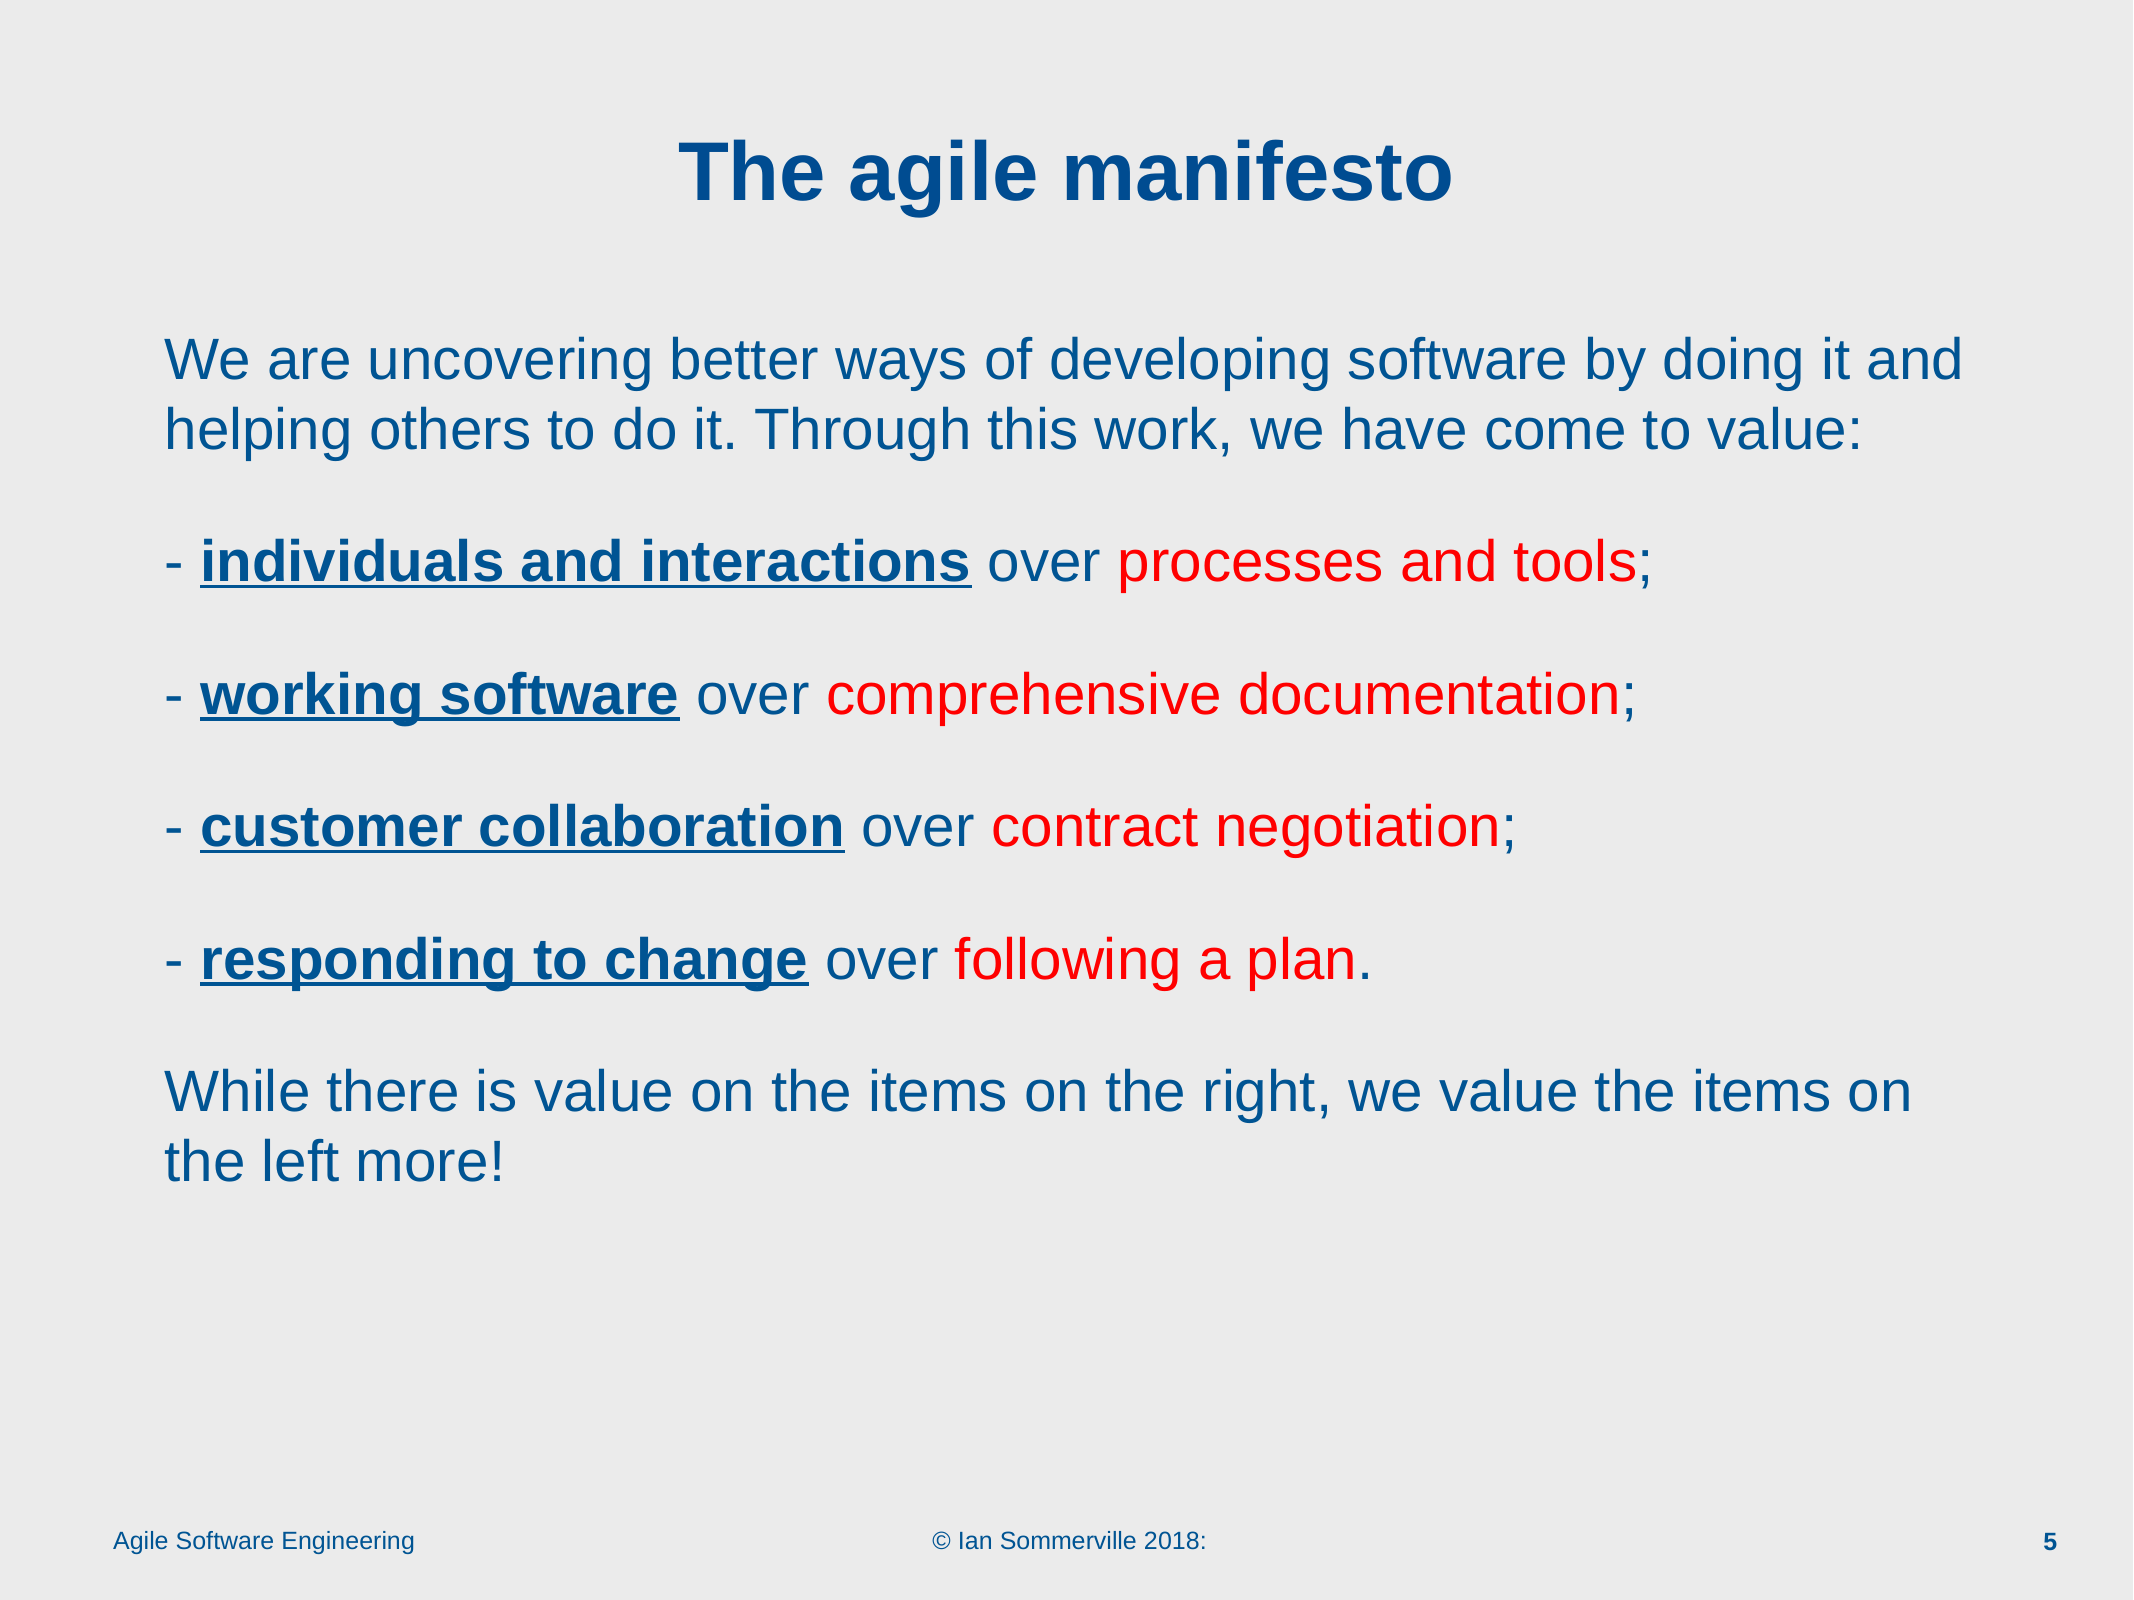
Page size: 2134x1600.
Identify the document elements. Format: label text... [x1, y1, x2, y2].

list We are uncovering better ways of developing software by doing it and helping others to do it. Through this work, we have come to value: - individuals and interactions over processes and tools; - working software over comprehensive documentation; - customer collaboration over contract negotiation; - responding to change over following a plan. While there is value on the items on the right, we value the items on the left more! [155, 312, 1978, 1280]
title The agile manifesto [155, 111, 1978, 224]
slide_number 5 [2032, 1516, 2067, 1563]
